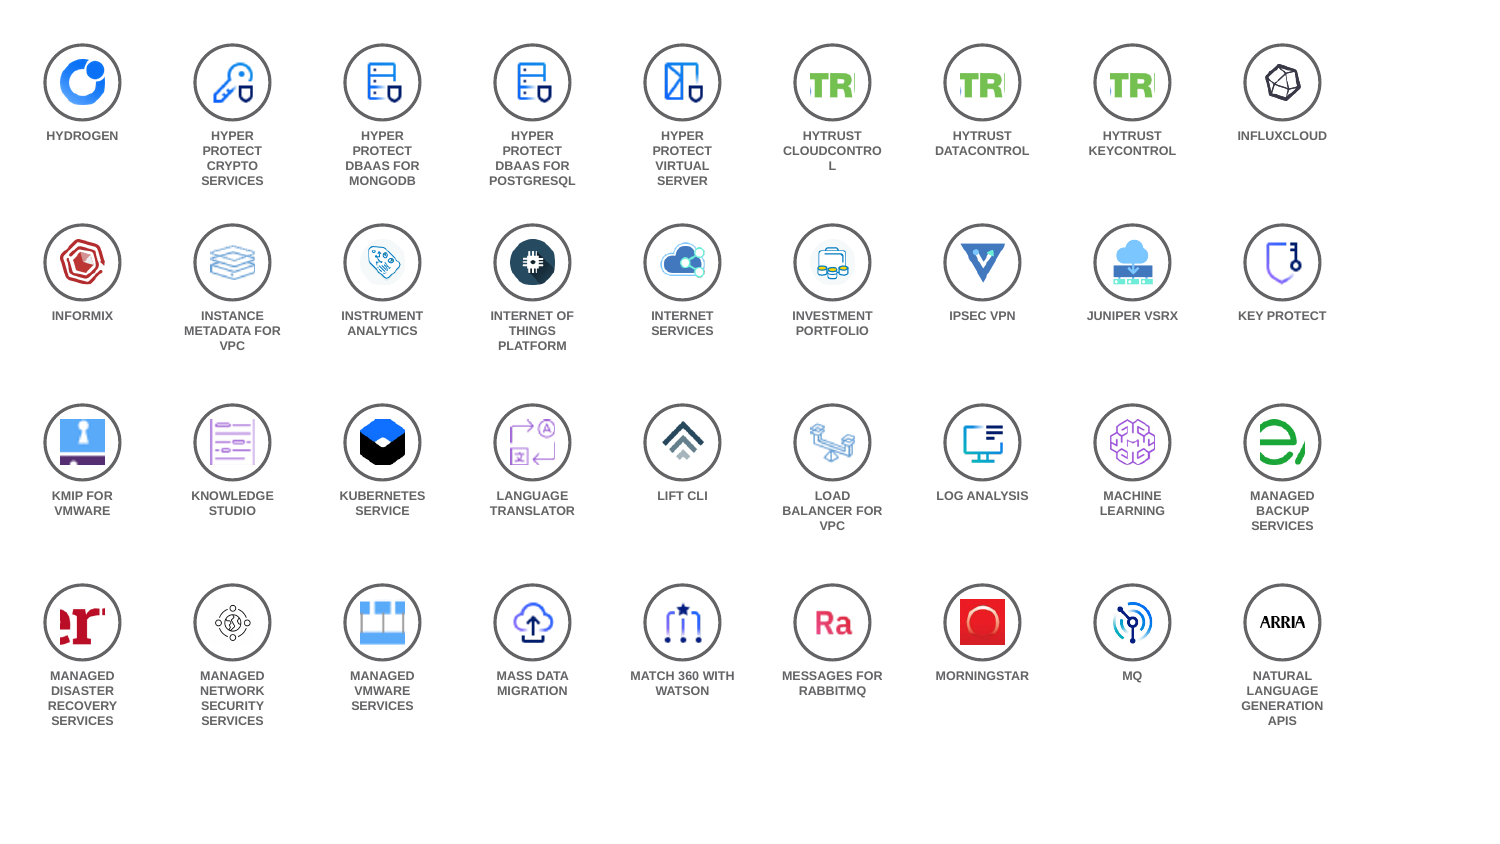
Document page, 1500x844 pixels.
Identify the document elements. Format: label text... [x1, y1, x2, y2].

text_box INFLUXCLOUD [1229, 127, 1335, 143]
text_box INVESTMENT PORTFOLIO [779, 307, 885, 338]
text_box MANAGED VMWARE SERVICES [329, 667, 435, 713]
text_box [944, 224, 1020, 290]
text_box [1094, 584, 1170, 650]
text_box KMIP FOR VMWARE [29, 487, 135, 518]
text_box [344, 224, 420, 290]
text_box LIFT CLI [629, 487, 735, 503]
picture [59, 599, 106, 646]
picture [359, 59, 406, 106]
text_box [209, 652, 256, 660]
picture [959, 419, 1006, 466]
text_box [1244, 404, 1320, 480]
picture [959, 599, 1006, 646]
text_box HYPER PROTECT DBAAS FOR MONGODB [329, 127, 435, 188]
picture [959, 59, 1006, 106]
text_box [1109, 292, 1156, 300]
picture [1259, 239, 1306, 286]
text_box [59, 292, 106, 300]
text_box KUBERNETES SERVICE [329, 487, 435, 518]
text_box [359, 652, 406, 660]
text_box INFORMIX [29, 307, 135, 323]
text_box [659, 292, 706, 300]
text_box [1109, 112, 1156, 120]
text_box KNOWLEDGE STUDIO [179, 487, 285, 518]
text_box [1244, 224, 1320, 290]
picture [509, 239, 556, 286]
picture [659, 59, 706, 106]
picture [59, 239, 106, 286]
text_box INTERNET OF THINGS PLATFORM [479, 307, 585, 353]
picture [659, 599, 706, 646]
text_box MESSAGES FOR RABBITMQ [779, 667, 885, 698]
text_box INSTANCE METADATA FOR VPC [179, 307, 285, 353]
text_box [659, 652, 706, 660]
text_box [344, 584, 420, 650]
picture [809, 419, 856, 466]
text_box [44, 404, 120, 480]
text_box HYPER PROTECT CRYPTO SERVICES [179, 127, 285, 188]
picture [209, 599, 256, 646]
text_box [494, 404, 570, 480]
text_box MASS DATA MIGRATION [479, 667, 585, 698]
picture [59, 59, 106, 106]
picture [509, 599, 556, 646]
text_box [59, 652, 106, 660]
text_box [1094, 44, 1170, 110]
picture [809, 239, 856, 286]
text_box [959, 112, 1006, 120]
text_box [959, 652, 1006, 660]
picture [359, 239, 406, 286]
text_box MANAGED DISASTER RECOVERY SERVICES [29, 667, 135, 728]
text_box [1259, 292, 1306, 300]
text_box [644, 584, 720, 650]
text_box [194, 224, 270, 290]
text_box JUNIPER VSRX [1079, 307, 1185, 323]
text_box [944, 404, 1020, 480]
text_box [1094, 224, 1170, 290]
text_box INTERNET SERVICES [629, 307, 735, 338]
text_box [1094, 404, 1170, 480]
text_box MANAGED NETWORK SECURITY SERVICES [179, 667, 285, 728]
text_box [194, 404, 270, 480]
picture [1259, 599, 1306, 646]
text_box [209, 112, 256, 120]
text_box LANGUAGE TRANSLATOR [479, 487, 585, 518]
text_box [794, 44, 870, 110]
text_box MANAGED BACKUP SERVICES [1229, 487, 1335, 533]
text_box [344, 404, 420, 480]
text_box LOG ANALYSIS [929, 487, 1035, 503]
picture [659, 419, 706, 466]
picture [1259, 419, 1306, 466]
picture [659, 239, 706, 286]
text_box KEY PROTECT [1229, 307, 1335, 323]
picture [809, 59, 856, 106]
text_box [494, 584, 570, 650]
picture [209, 59, 256, 106]
text_box [644, 404, 720, 480]
text_box MATCH 360 WITH WATSON [629, 667, 735, 698]
text_box [59, 112, 106, 120]
text_box [1259, 652, 1306, 660]
picture [1109, 419, 1156, 466]
picture [59, 419, 106, 466]
text_box LOAD BALANCER FOR VPC [779, 487, 885, 533]
text_box [644, 44, 720, 110]
text_box [44, 584, 120, 650]
text_box [194, 584, 270, 650]
text_box [509, 652, 556, 660]
text_box [509, 292, 556, 300]
text_box [794, 404, 870, 480]
picture [1259, 59, 1306, 106]
text_box [644, 224, 720, 290]
text_box [959, 292, 1006, 300]
text_box [1244, 584, 1320, 650]
picture [509, 419, 556, 466]
text_box HYPER PROTECT DBAAS FOR POSTGRESQL [479, 127, 585, 188]
text_box IPSEC VPN [929, 307, 1035, 323]
text_box [1259, 112, 1306, 120]
text_box [794, 224, 870, 290]
picture [509, 59, 556, 106]
text_box [944, 44, 1020, 110]
picture [1109, 599, 1156, 646]
picture [209, 419, 256, 466]
text_box HYPER PROTECT VIRTUAL SERVER [629, 127, 735, 188]
text_box [944, 584, 1020, 650]
text_box [809, 652, 856, 660]
text_box [344, 44, 420, 110]
text_box [194, 44, 270, 110]
text_box [509, 112, 556, 120]
picture [1109, 239, 1156, 286]
picture [809, 599, 856, 646]
text_box MQ [1079, 667, 1185, 683]
text_box HYDROGEN [29, 127, 135, 143]
text_box HYTRUST CLOUDCONTROL [779, 127, 885, 173]
text_box [494, 224, 570, 290]
picture [359, 419, 406, 466]
text_box INSTRUMENT ANALYTICS [329, 307, 435, 338]
text_box [809, 112, 856, 120]
text_box [1244, 44, 1320, 110]
text_box [359, 292, 406, 300]
picture [1109, 59, 1156, 106]
text_box [44, 224, 120, 290]
text_box [494, 44, 570, 110]
text_box HYTRUST KEYCONTROL [1079, 127, 1185, 158]
text_box MORNINGSTAR [929, 667, 1035, 683]
text_box NATURAL LANGUAGE GENERATION APIS [1229, 667, 1335, 728]
text_box MACHINE LEARNING [1079, 487, 1185, 518]
text_box [359, 112, 406, 120]
picture [959, 239, 1006, 286]
text_box [209, 292, 256, 300]
text_box [809, 292, 856, 300]
text_box [44, 44, 120, 110]
picture [359, 599, 406, 646]
text_box [1109, 652, 1156, 660]
text_box [794, 584, 870, 650]
picture [209, 239, 256, 286]
text_box [659, 112, 706, 120]
text_box HYTRUST DATACONTROL [929, 127, 1035, 158]
